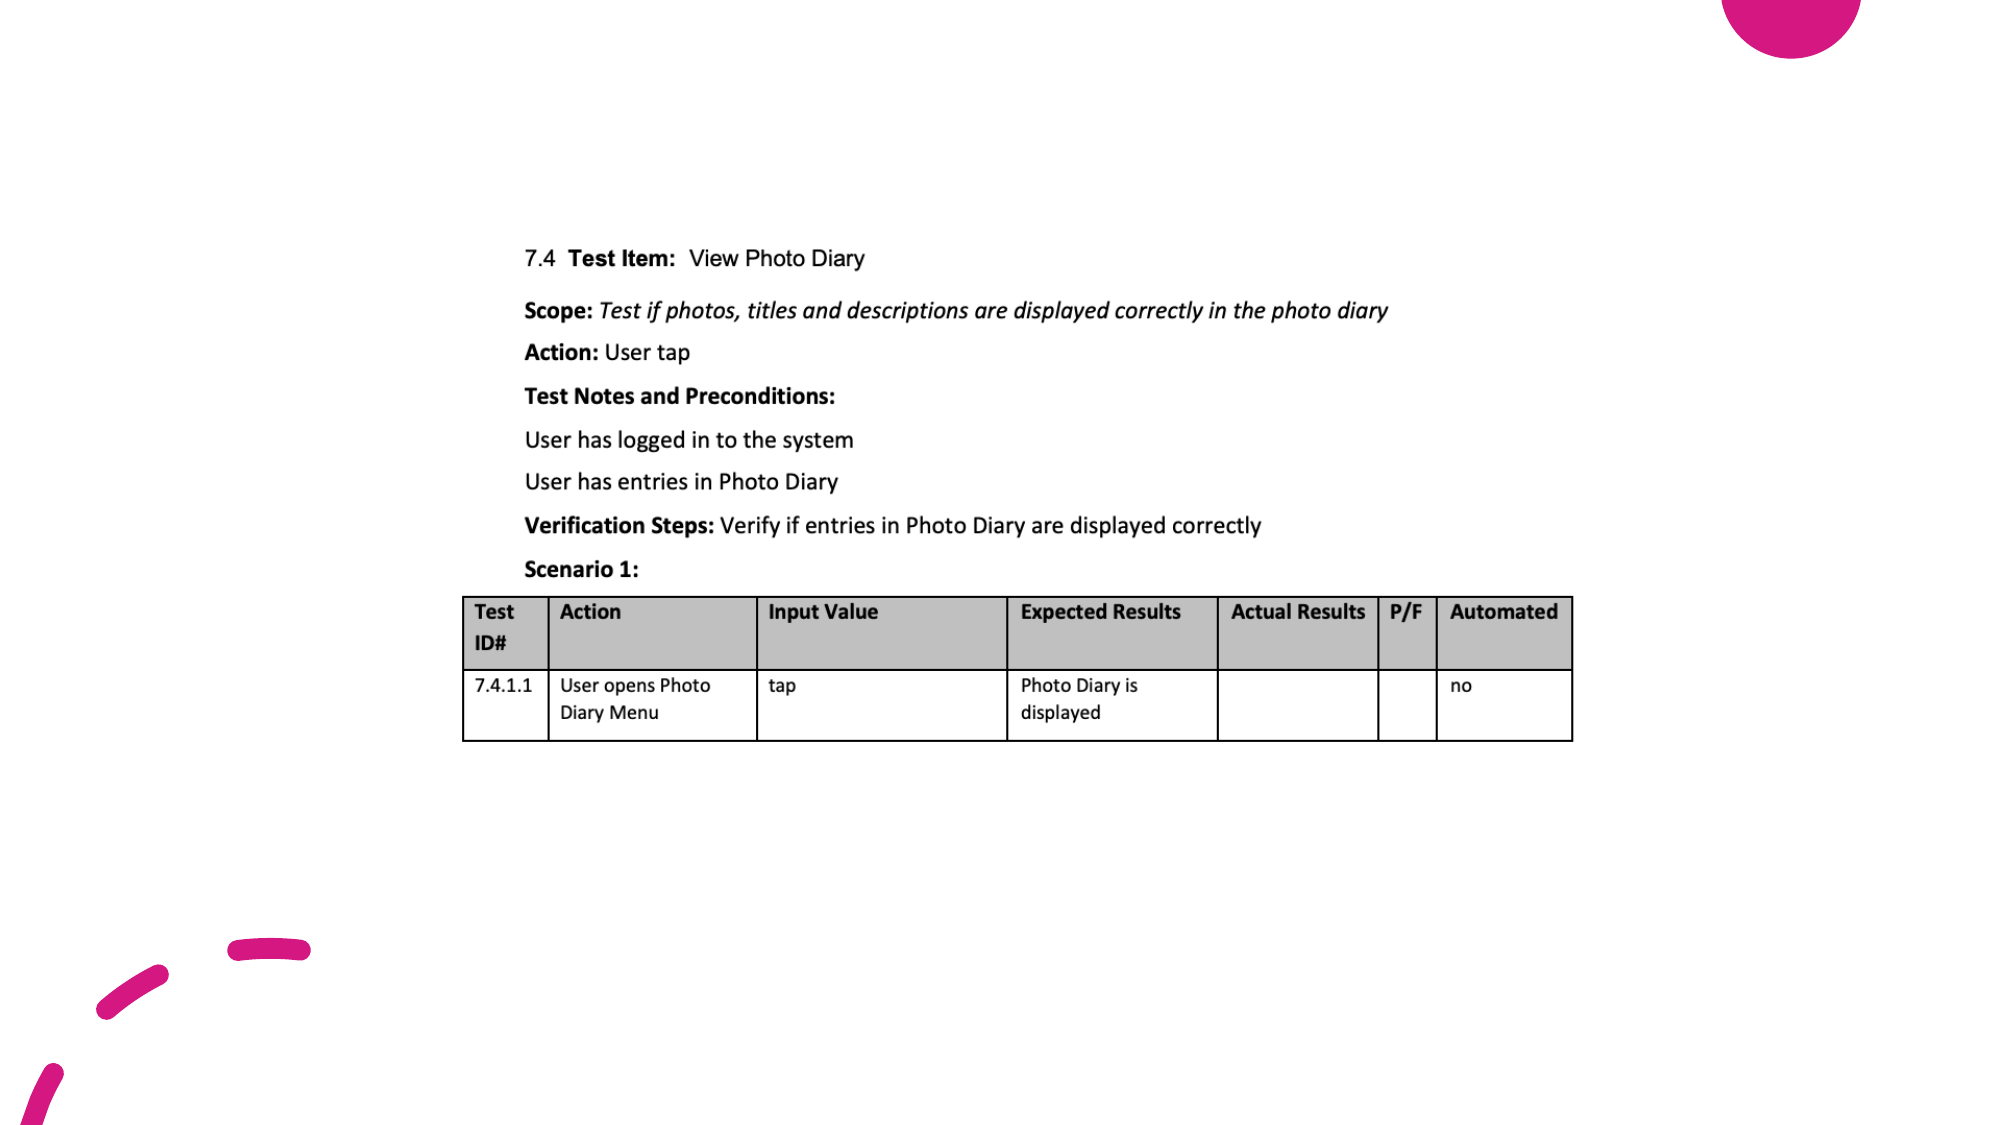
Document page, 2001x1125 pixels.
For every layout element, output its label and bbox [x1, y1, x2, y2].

picture [410, 189, 1590, 936]
